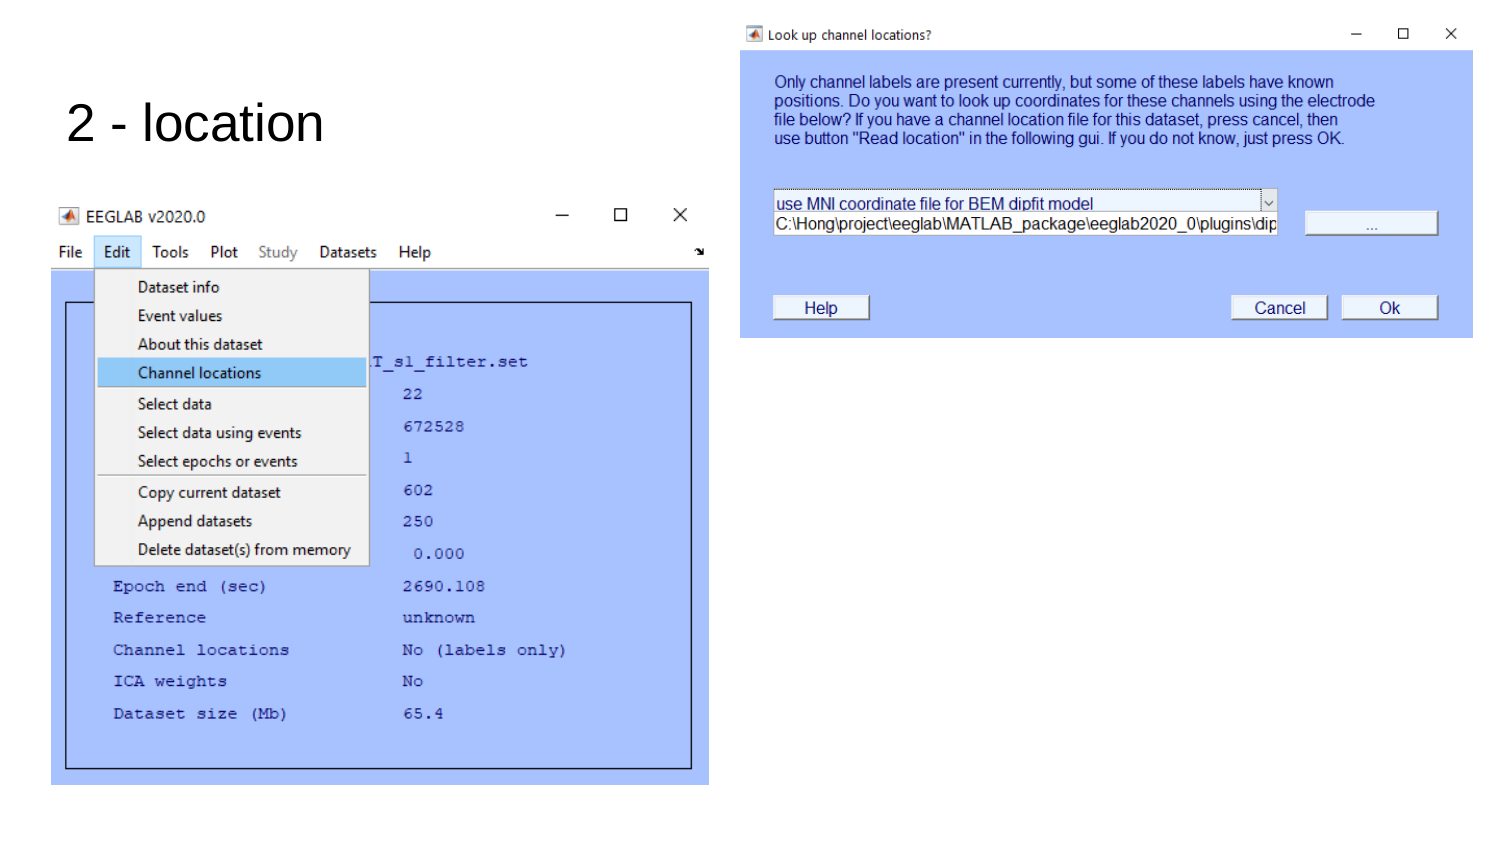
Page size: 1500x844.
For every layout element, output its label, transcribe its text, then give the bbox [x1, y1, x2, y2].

title 2 - location [51, 72, 734, 167]
picture [50, 207, 710, 785]
picture [740, 20, 1474, 338]
